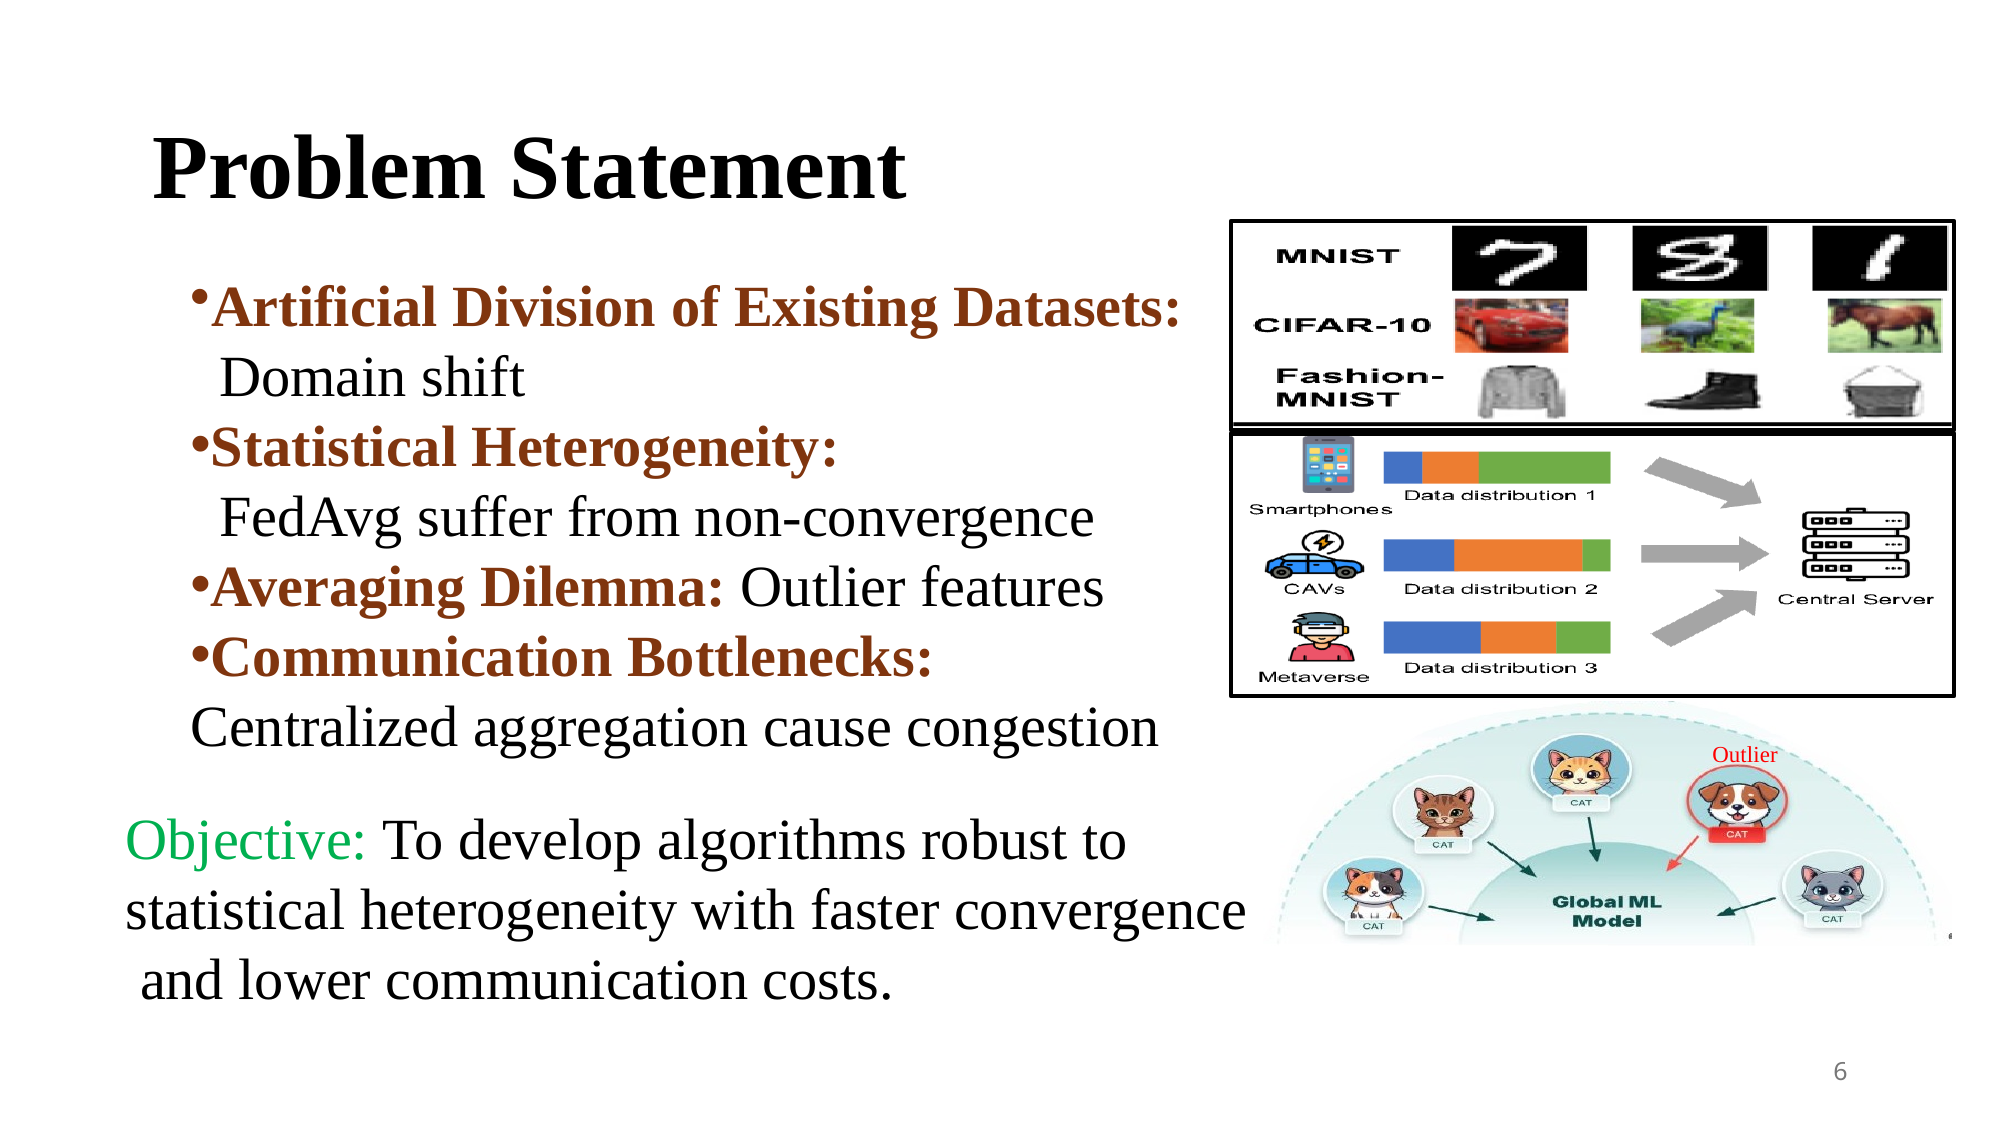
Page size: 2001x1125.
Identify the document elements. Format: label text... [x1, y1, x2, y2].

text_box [1262, 701, 1953, 946]
title Problem Statement [137, 59, 1863, 278]
picture [1232, 435, 1953, 695]
slide_number 6 [1412, 1042, 1863, 1103]
list Artificial Division of Existing Datasets: Domain shift Statistical Heterogeneity: FedAvg suffer from non-convergence Averaging Dilemma: Outlier features Communication Bottlenecks: Centralized aggregation cause congestion [175, 261, 1205, 788]
picture [1232, 222, 1953, 429]
text_box Objective: To develop algorithms robust to statistical heterogeneity with faster convergence and lower communication costs. [110, 794, 1264, 1019]
